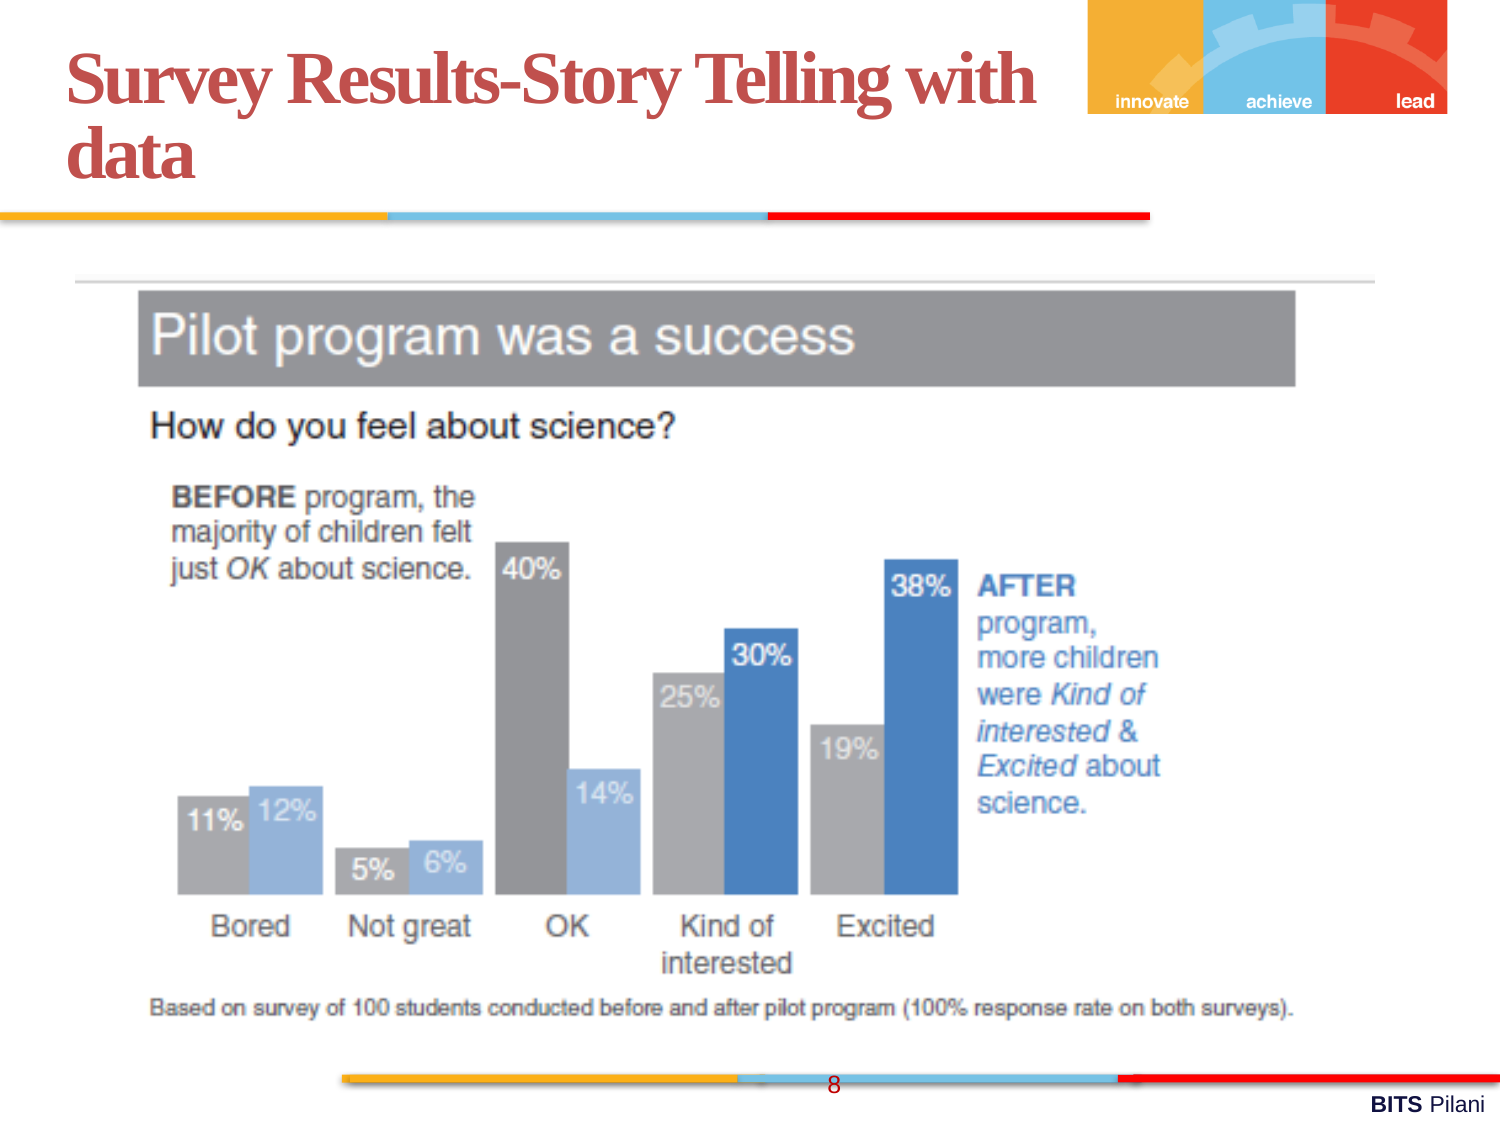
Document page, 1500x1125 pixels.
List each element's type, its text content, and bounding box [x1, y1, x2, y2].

picture [1087, 0, 1448, 114]
picture [74, 274, 1376, 1037]
slide_number 8 [506, 1053, 857, 1114]
list Survey Results-Story Telling with data [49, 24, 1088, 213]
